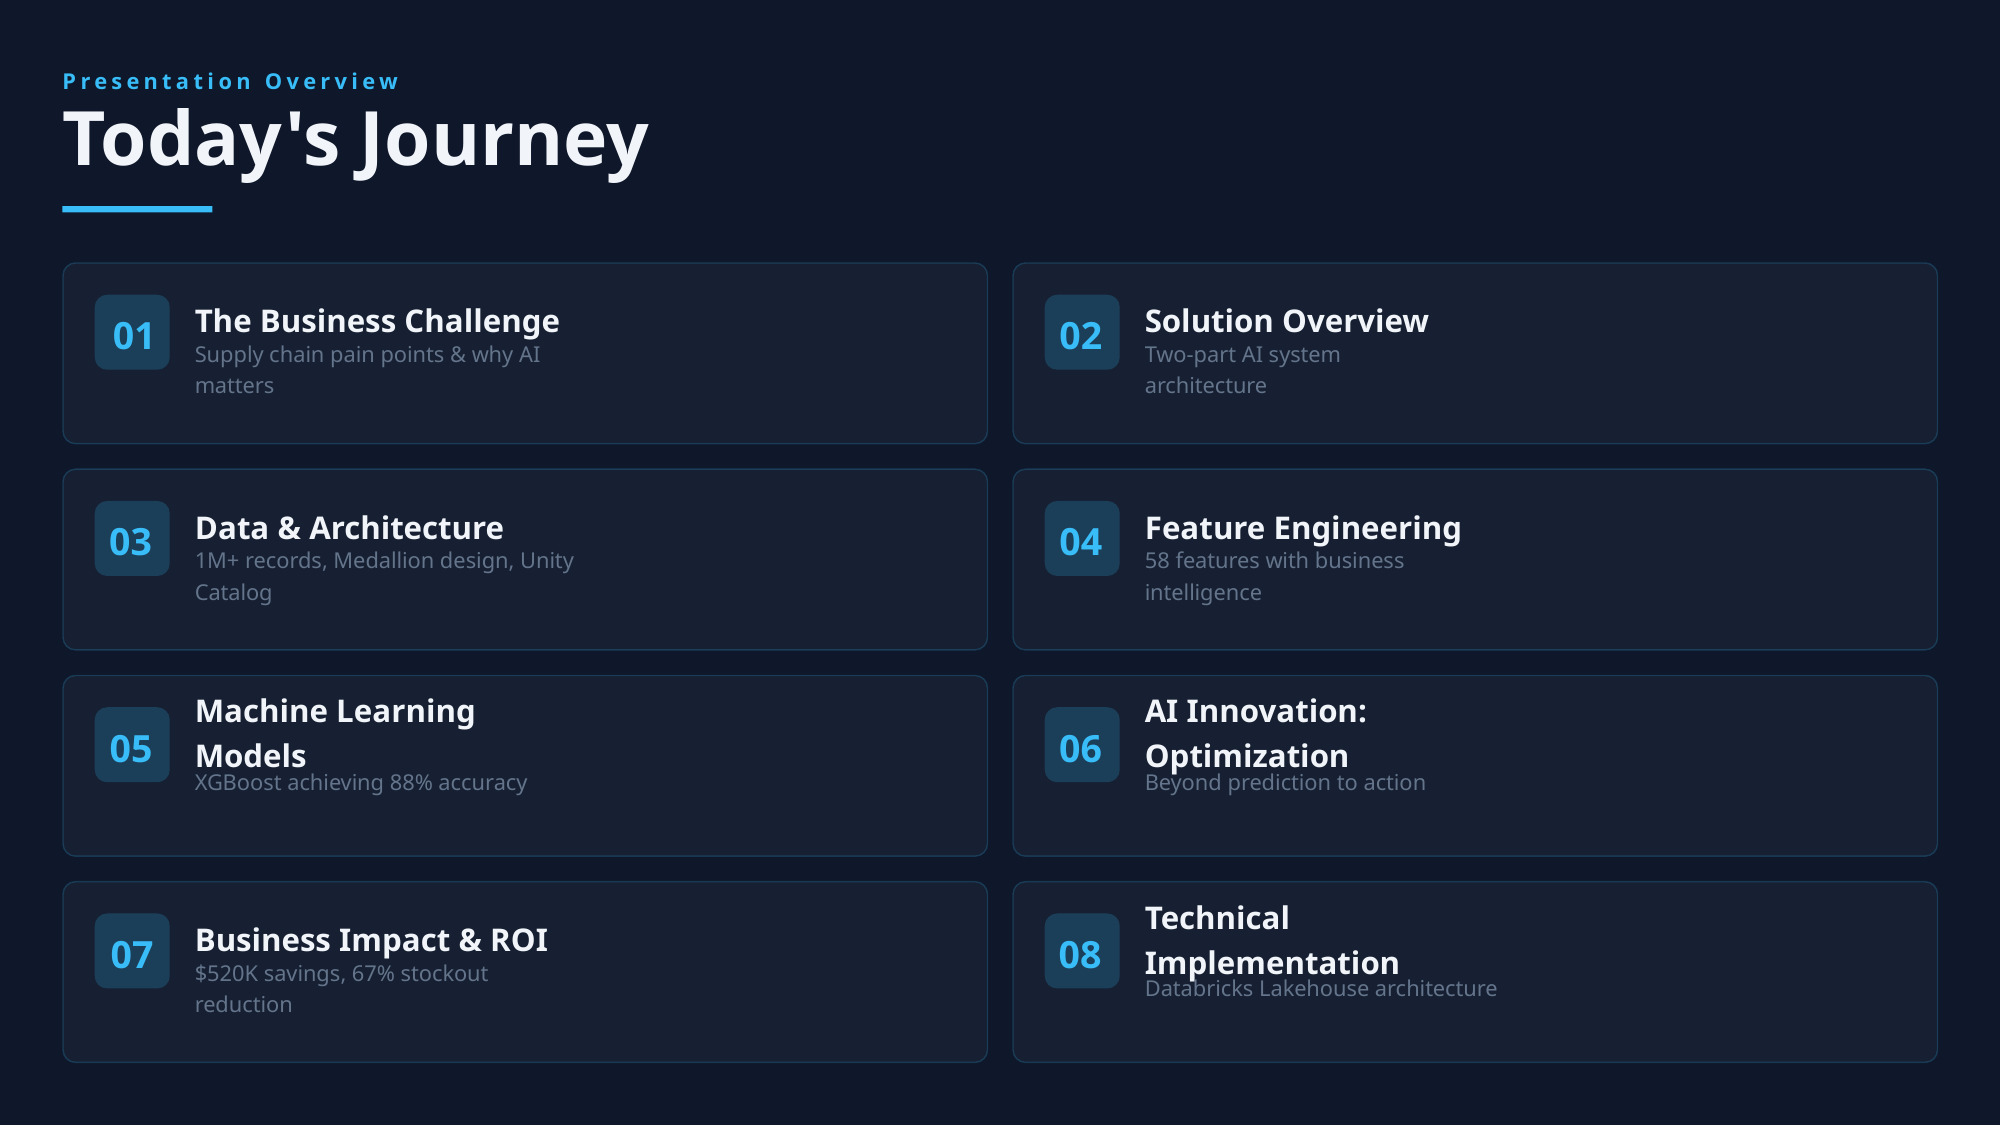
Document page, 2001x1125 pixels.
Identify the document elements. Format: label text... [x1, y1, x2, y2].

text_box [1013, 675, 1938, 857]
text_box [63, 262, 988, 444]
text_box 07 [110, 926, 174, 977]
text_box [94, 500, 170, 576]
text_box Today's Journey [62, 106, 1975, 182]
text_box Business Impact & ROI [194, 913, 581, 958]
text_box [63, 675, 988, 857]
text_box Presentation Overview [62, 62, 1949, 94]
text_box 1M+ records, Medallion design, Unity Catalog [194, 557, 628, 589]
text_box [1013, 469, 1938, 650]
text_box XGBoost achieving 88% accuracy [194, 763, 550, 795]
text_box $520K savings, 67% stockout reduction [194, 969, 576, 1001]
text_box [94, 707, 170, 783]
text_box AI Innovation: Optimization [1144, 707, 1528, 752]
text_box 08 [1058, 926, 1125, 977]
text_box [1044, 913, 1120, 989]
text_box 58 features with business intelligence [1144, 557, 1508, 589]
text_box Feature Engineering [1144, 501, 1512, 545]
text_box [62, 206, 213, 213]
text_box Machine Learning Models [194, 707, 555, 752]
text_box 06 [1059, 719, 1125, 770]
text_box Data & Architecture [194, 501, 633, 545]
text_box 03 [109, 513, 174, 564]
text_box 05 [109, 719, 174, 770]
text_box 02 [1059, 307, 1124, 358]
text_box Solution Overview [1144, 294, 1469, 339]
text_box 01 [112, 307, 171, 358]
text_box [94, 294, 170, 370]
text_box [1013, 262, 1938, 444]
text_box Technical Implementation [1144, 913, 1511, 958]
text_box [1044, 707, 1120, 783]
text_box [1044, 500, 1120, 576]
text_box [63, 881, 988, 1063]
text_box [94, 913, 170, 989]
text_box [1013, 881, 1938, 1063]
text_box Two-part AI system architecture [1144, 351, 1464, 383]
text_box Supply chain pain points & why AI matters [194, 351, 608, 383]
text_box The Business Challenge [194, 294, 612, 339]
text_box Databricks Lakehouse architecture [1144, 969, 1506, 1001]
text_box [63, 469, 988, 650]
text_box [1044, 294, 1120, 370]
text_box 04 [1059, 513, 1124, 564]
text_box Beyond prediction to action [1144, 763, 1523, 795]
